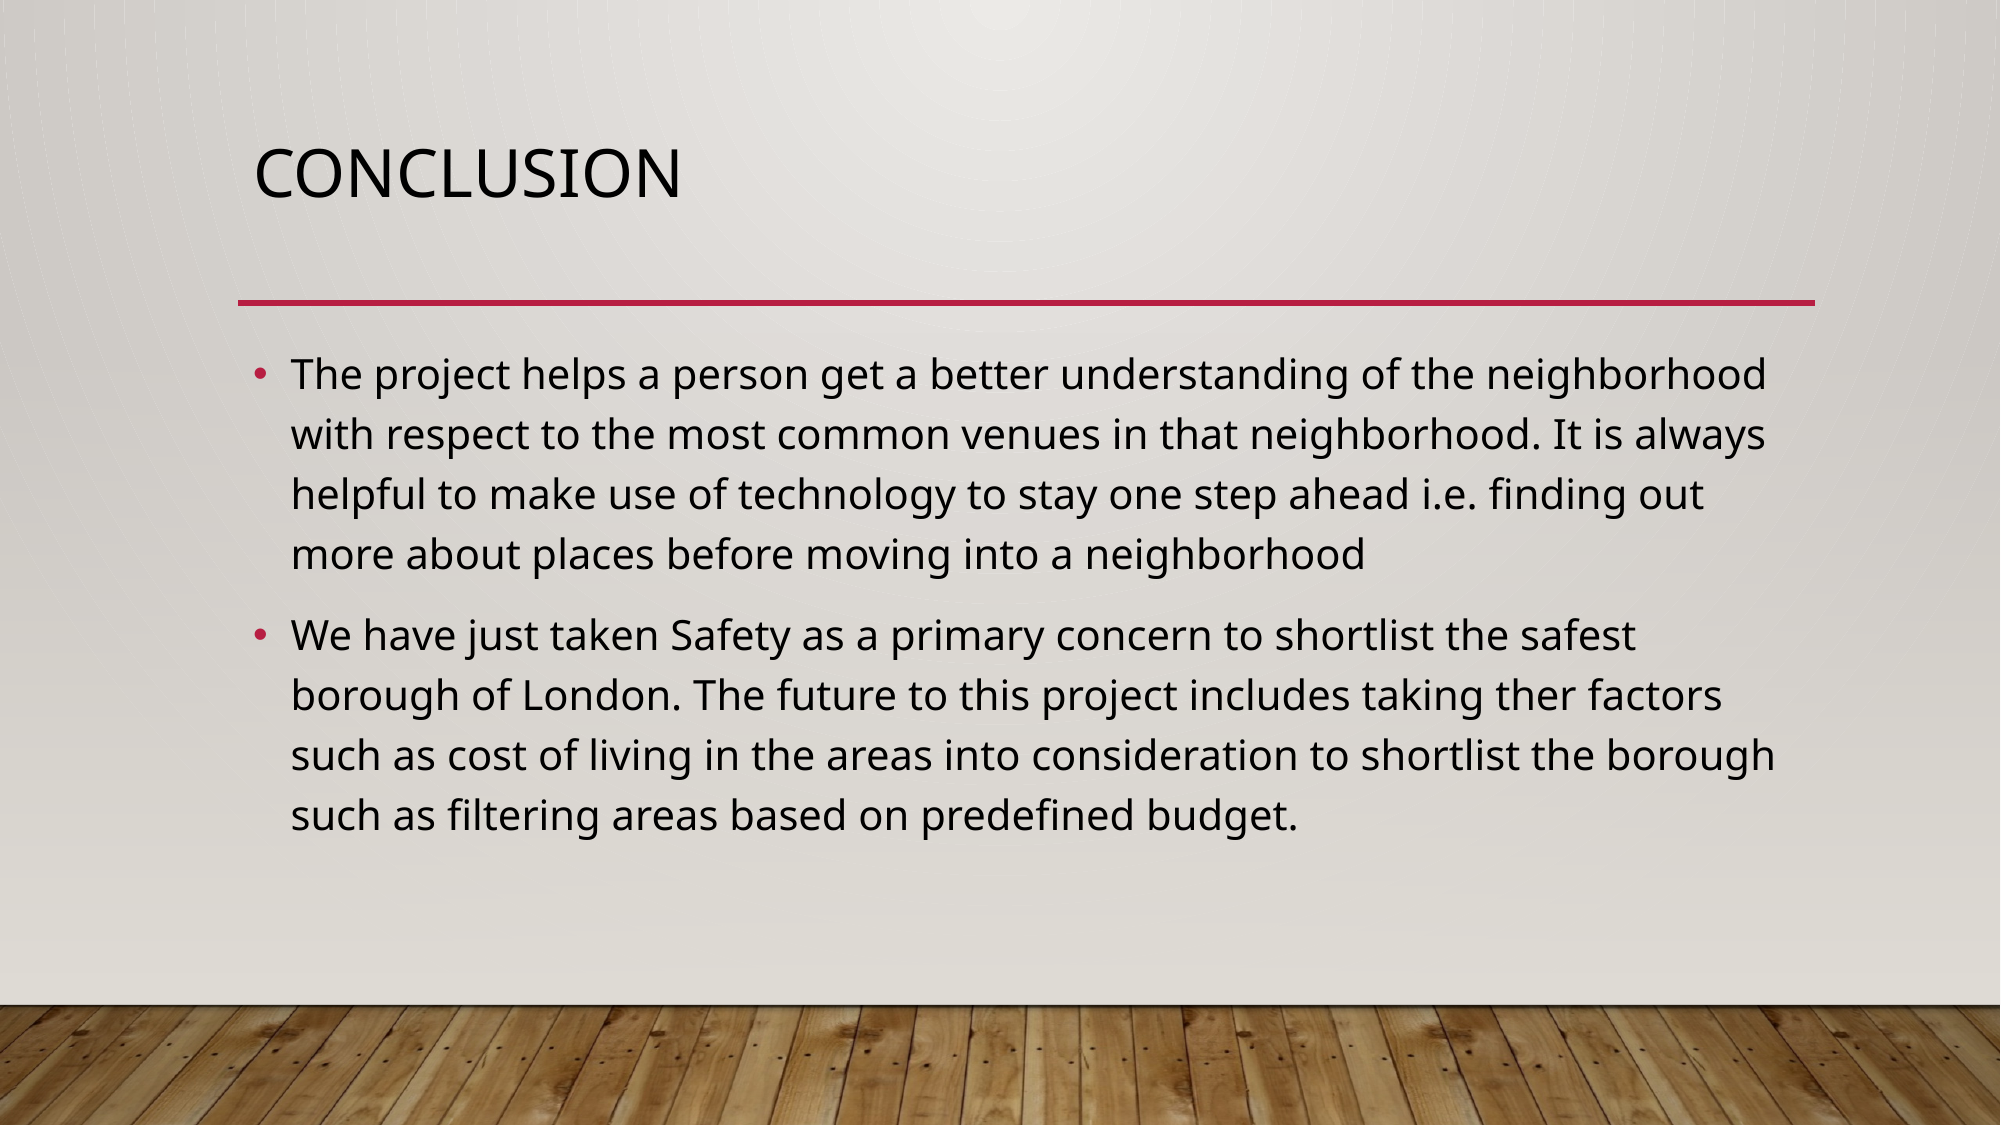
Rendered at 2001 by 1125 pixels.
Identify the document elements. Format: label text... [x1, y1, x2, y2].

list The project helps a person get a better understanding of the neighborhood with respect to the most common venues in that neighborhood. It is always helpful to make use of technology to stay one step ahead i.e. finding out more about places before moving into a neighborhood We have just taken Safety as a primary concern to shortlist the safest borough of London. The future to this project includes taking ther factors such as cost of living in the areas into consideration to shortlist the borough such as filtering areas based on predefined budget. [238, 330, 1814, 897]
picture [0, 1005, 2000, 1125]
title Conclusion [238, 131, 1814, 305]
